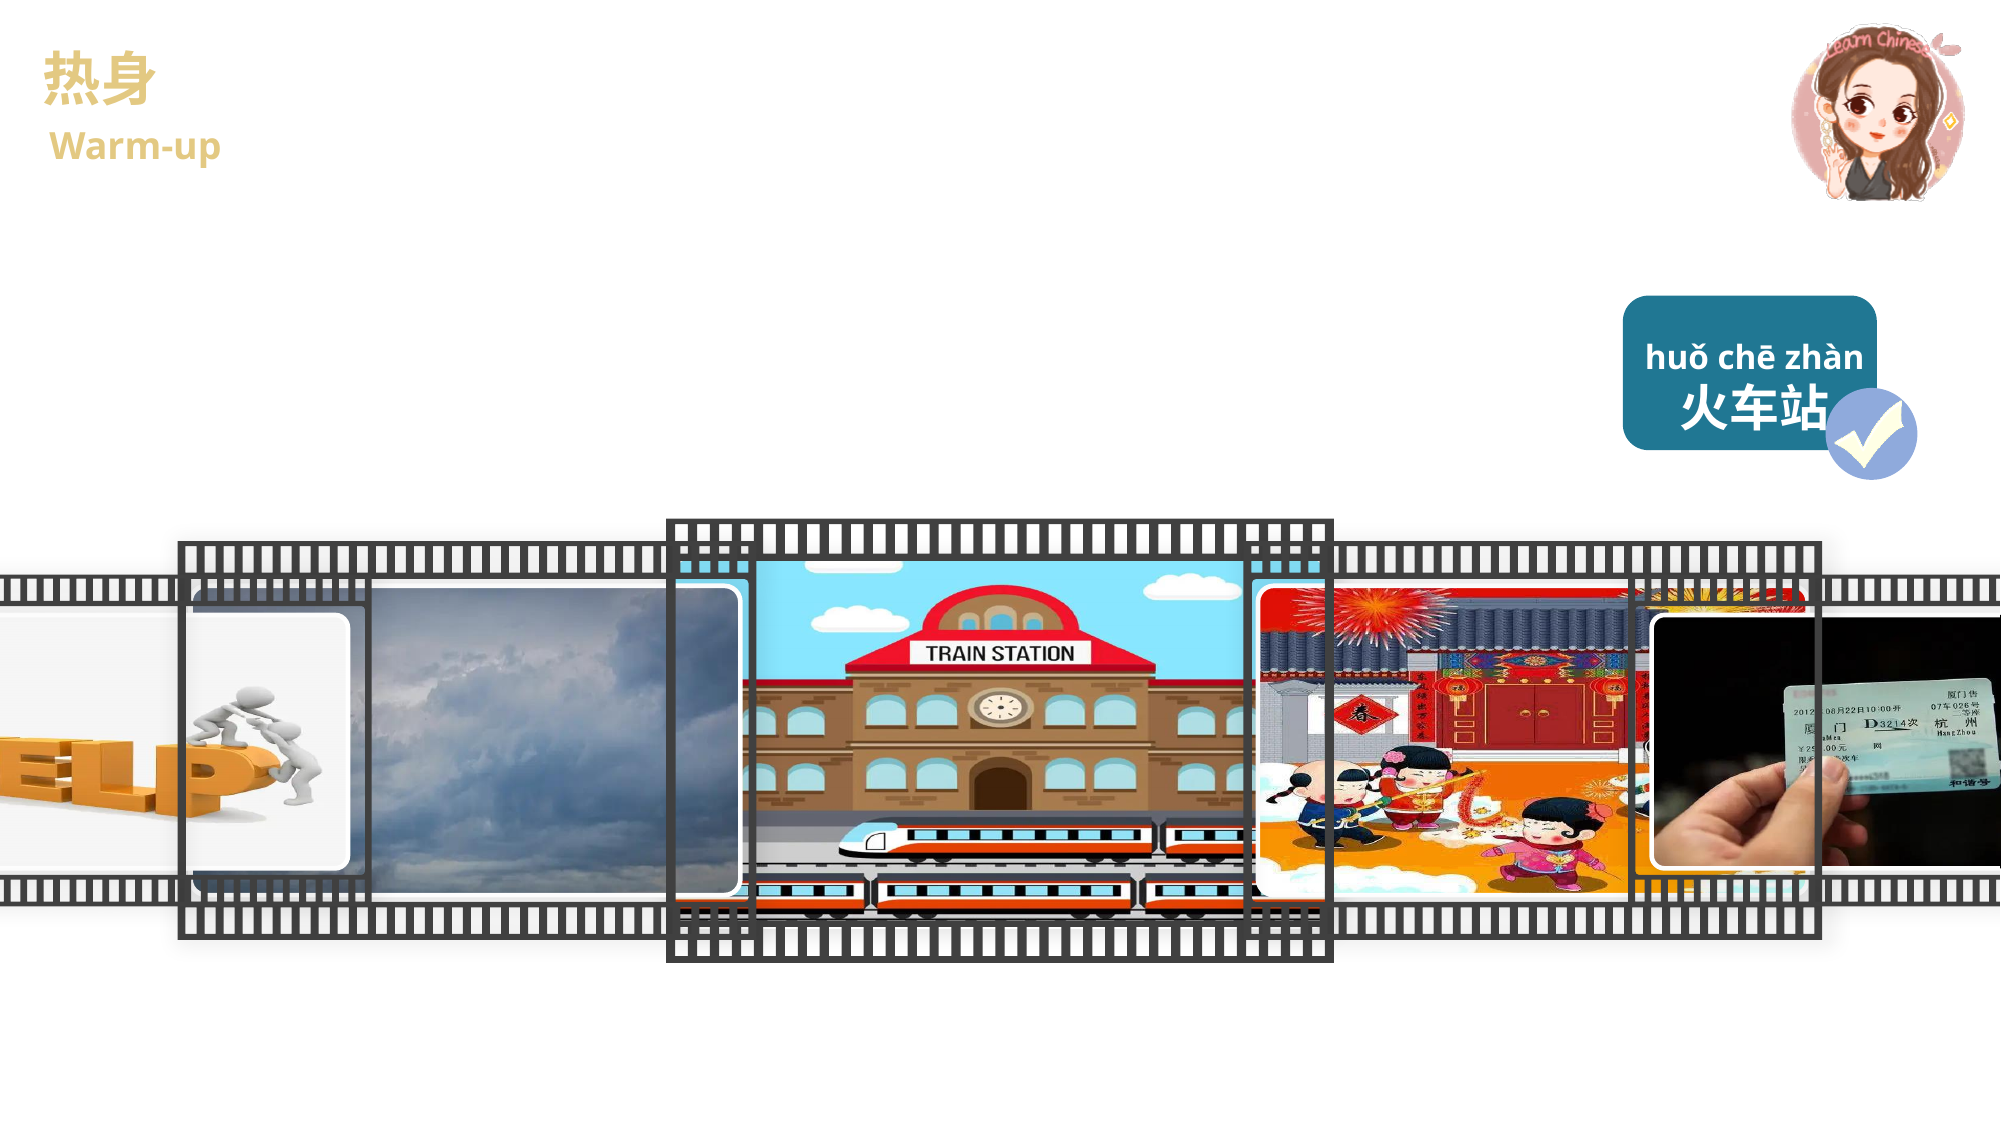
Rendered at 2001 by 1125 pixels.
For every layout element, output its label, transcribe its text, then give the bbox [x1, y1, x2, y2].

picture [1758, 0, 1998, 240]
text_box [1630, 444, 1822, 452]
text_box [1822, 387, 1918, 480]
text_box huǒ chē zhàn 火车站 [1615, 329, 1894, 444]
text_box Warm-up [34, 115, 237, 175]
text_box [0, 518, 2000, 963]
text_box 热身 [27, 35, 174, 120]
text_box [1621, 294, 1878, 329]
